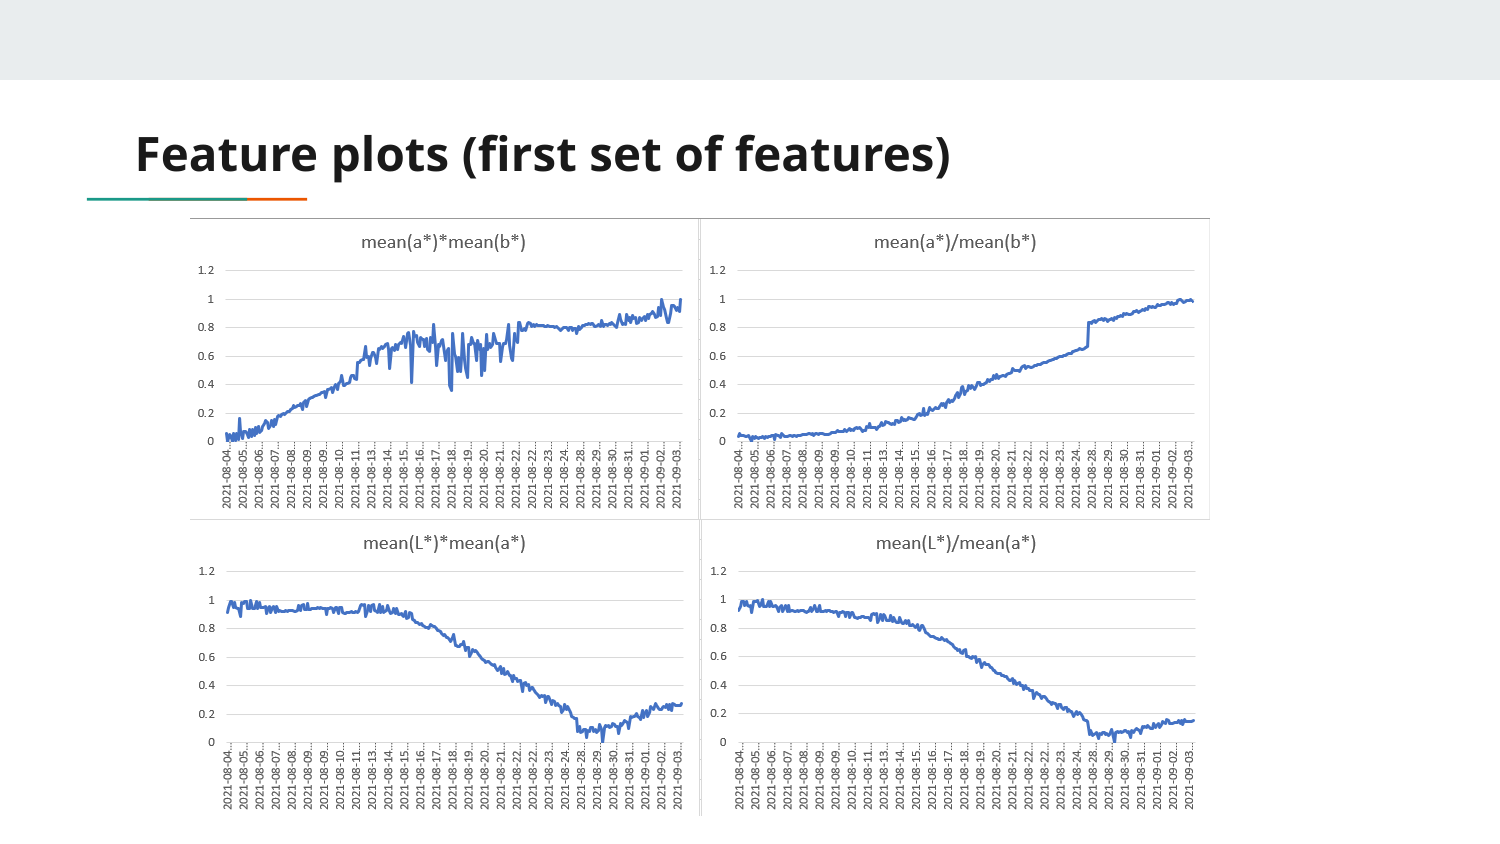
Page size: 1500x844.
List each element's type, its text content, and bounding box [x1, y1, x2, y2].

title Feature plots (first set of features) [119, 109, 1381, 197]
picture [190, 218, 1210, 816]
